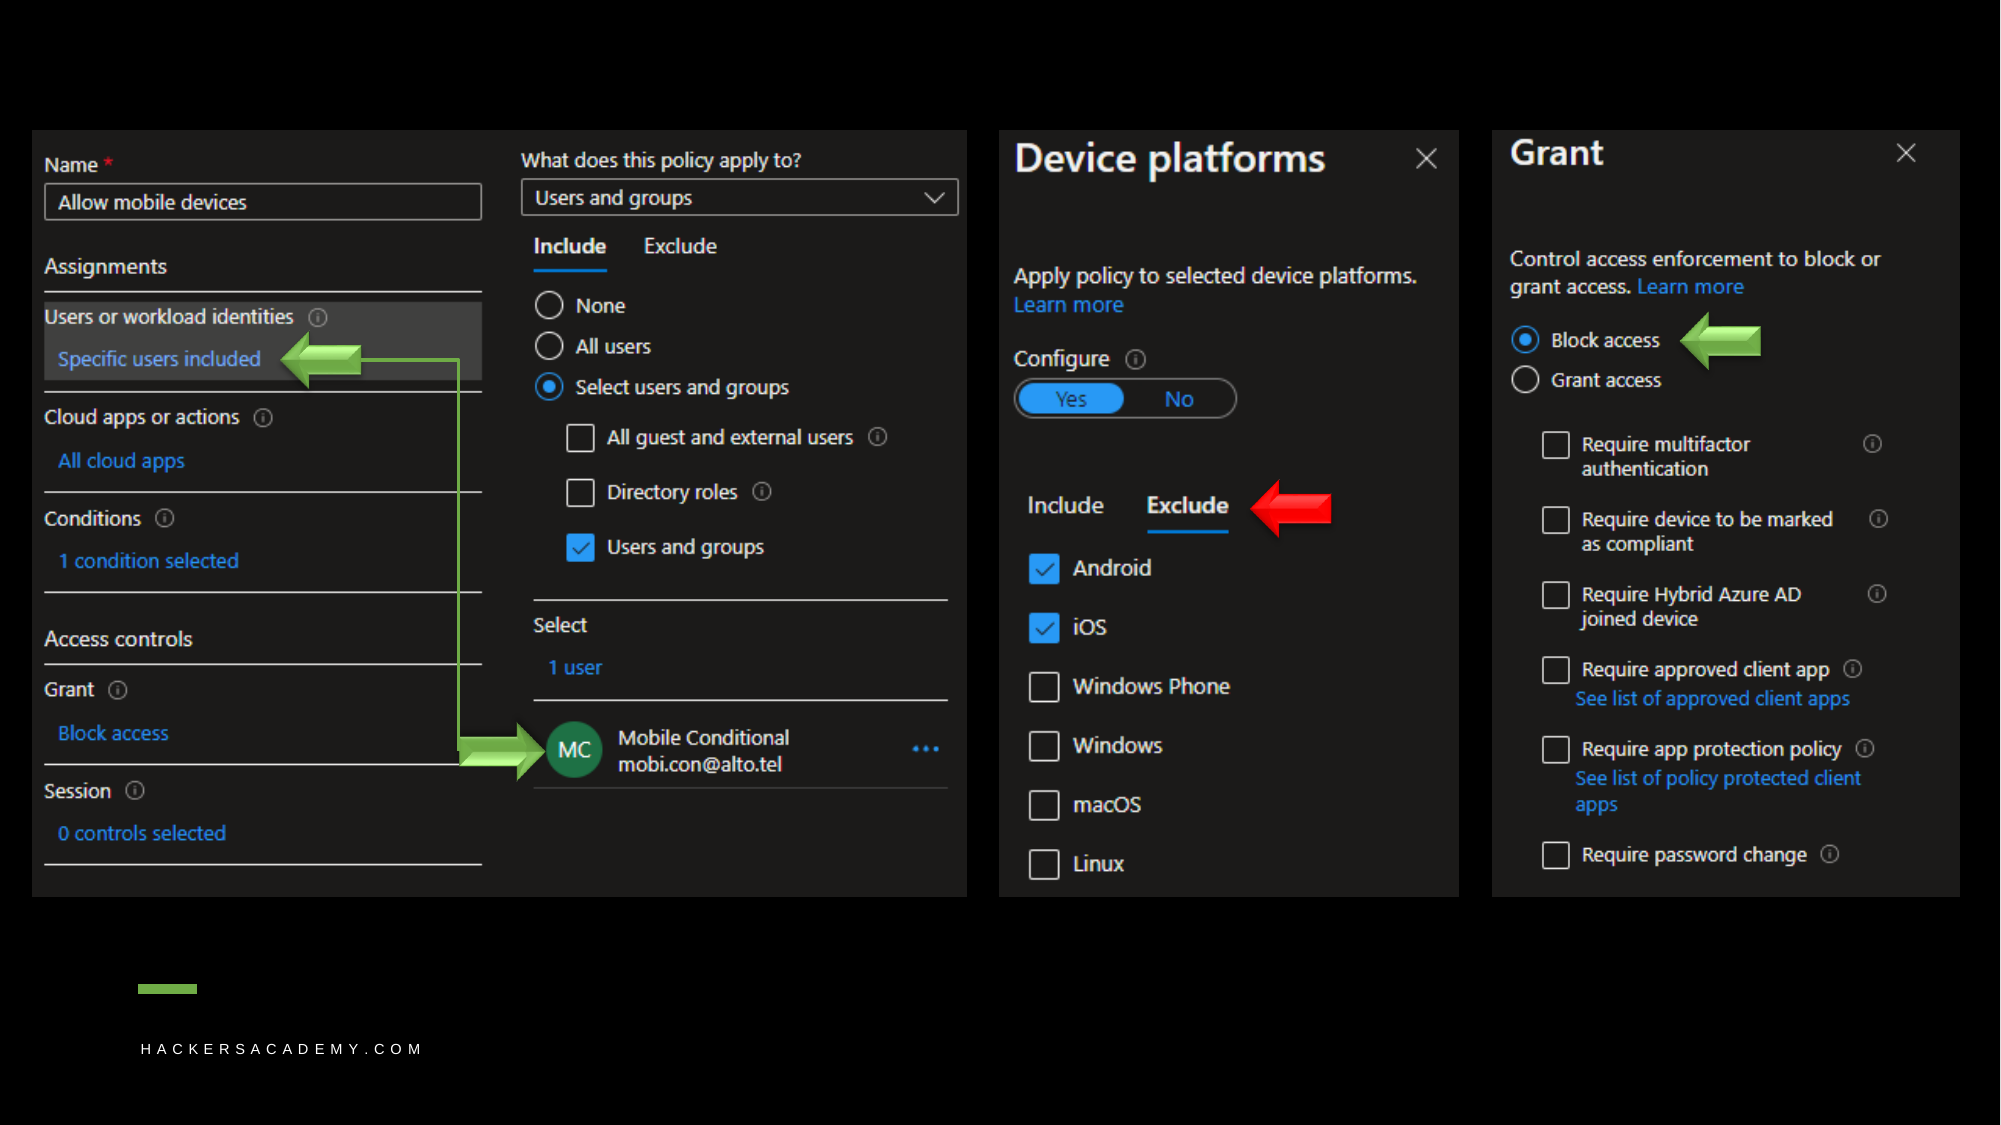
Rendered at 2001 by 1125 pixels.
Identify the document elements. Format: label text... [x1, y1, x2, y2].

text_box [31, 130, 967, 898]
footer H A C K E R S A C A D E M Y . C O M [138, 1039, 426, 1125]
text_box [1491, 130, 1961, 898]
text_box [999, 130, 1460, 898]
